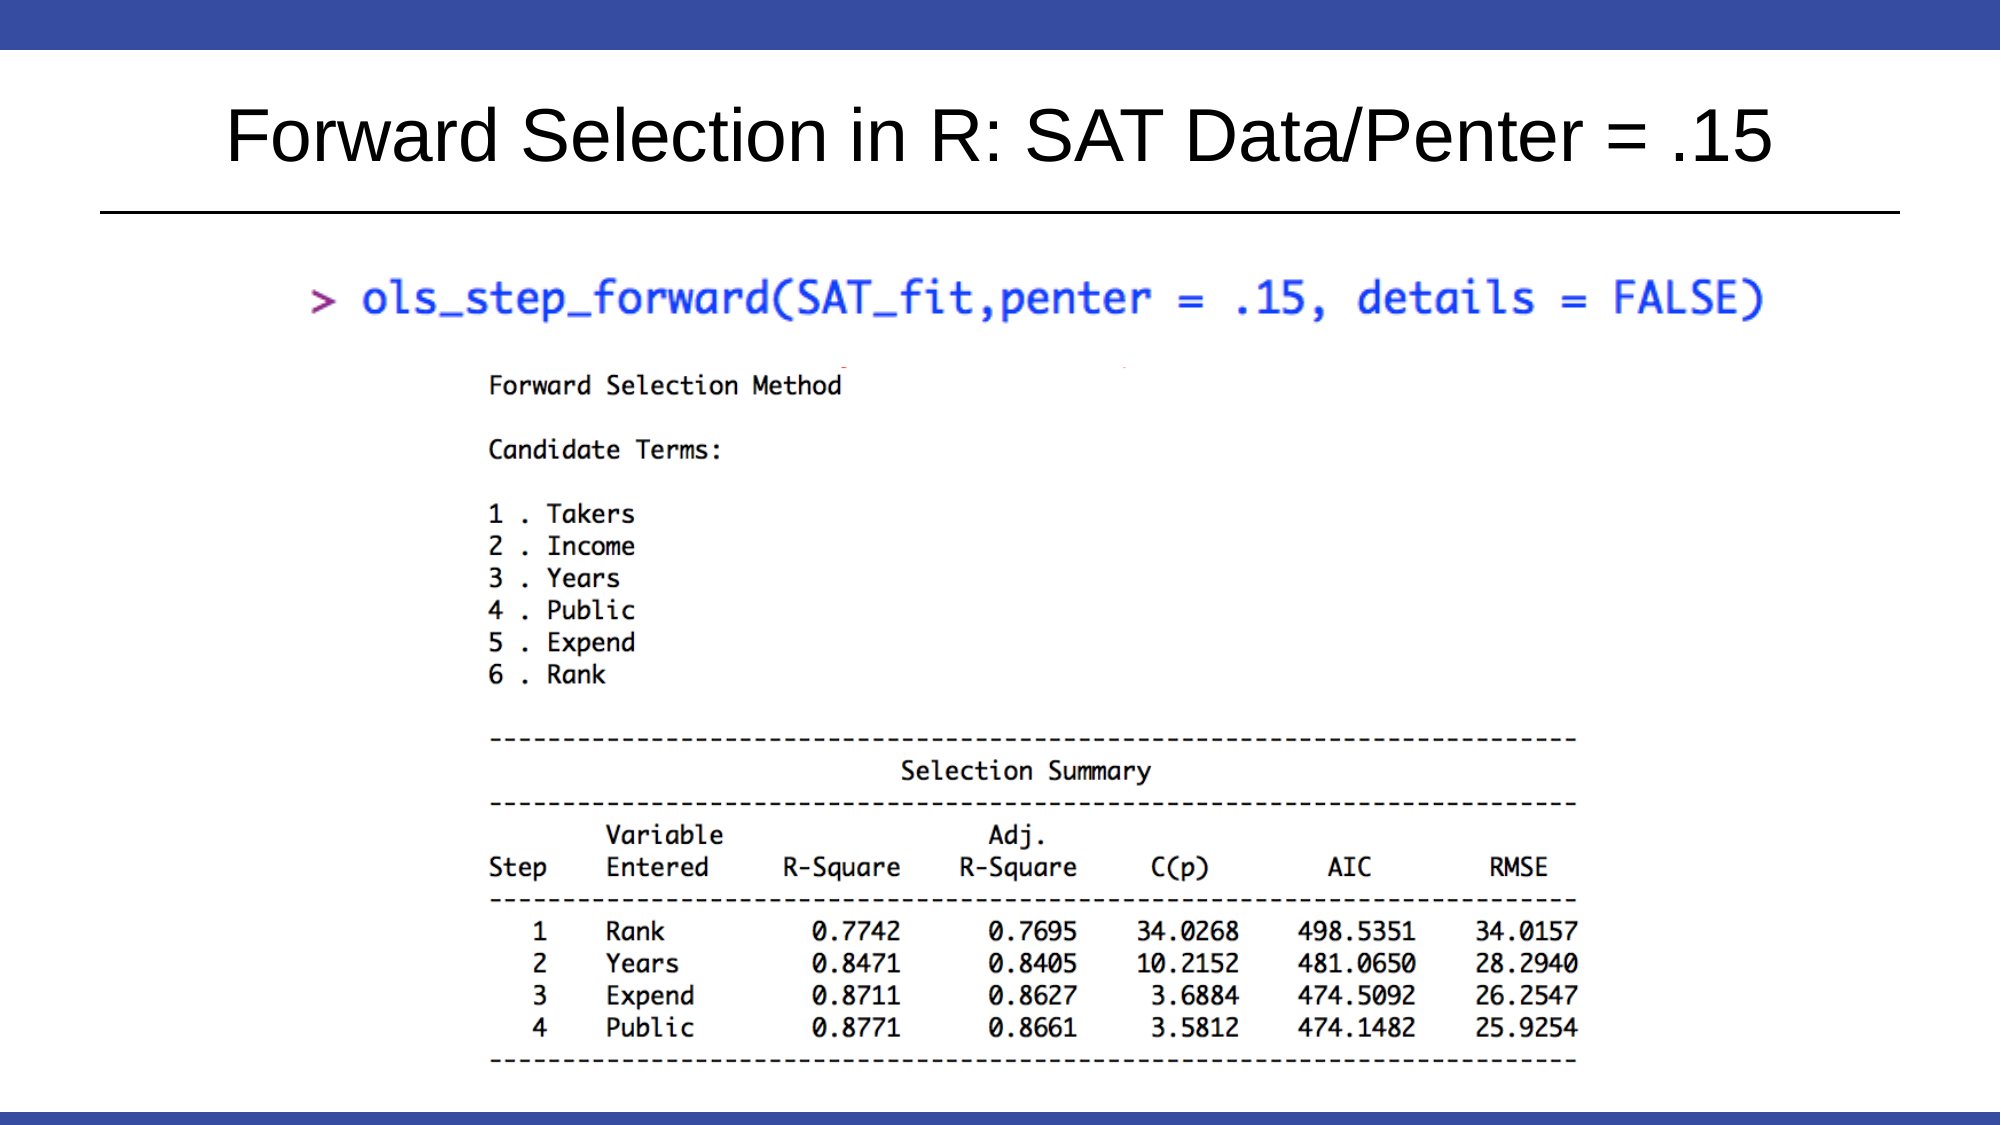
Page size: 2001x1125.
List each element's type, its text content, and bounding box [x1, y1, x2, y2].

title Forward Selection in R: SAT Data/Penter = .15 [99, 37, 1900, 225]
picture [299, 261, 1769, 326]
picture [477, 367, 1591, 1078]
